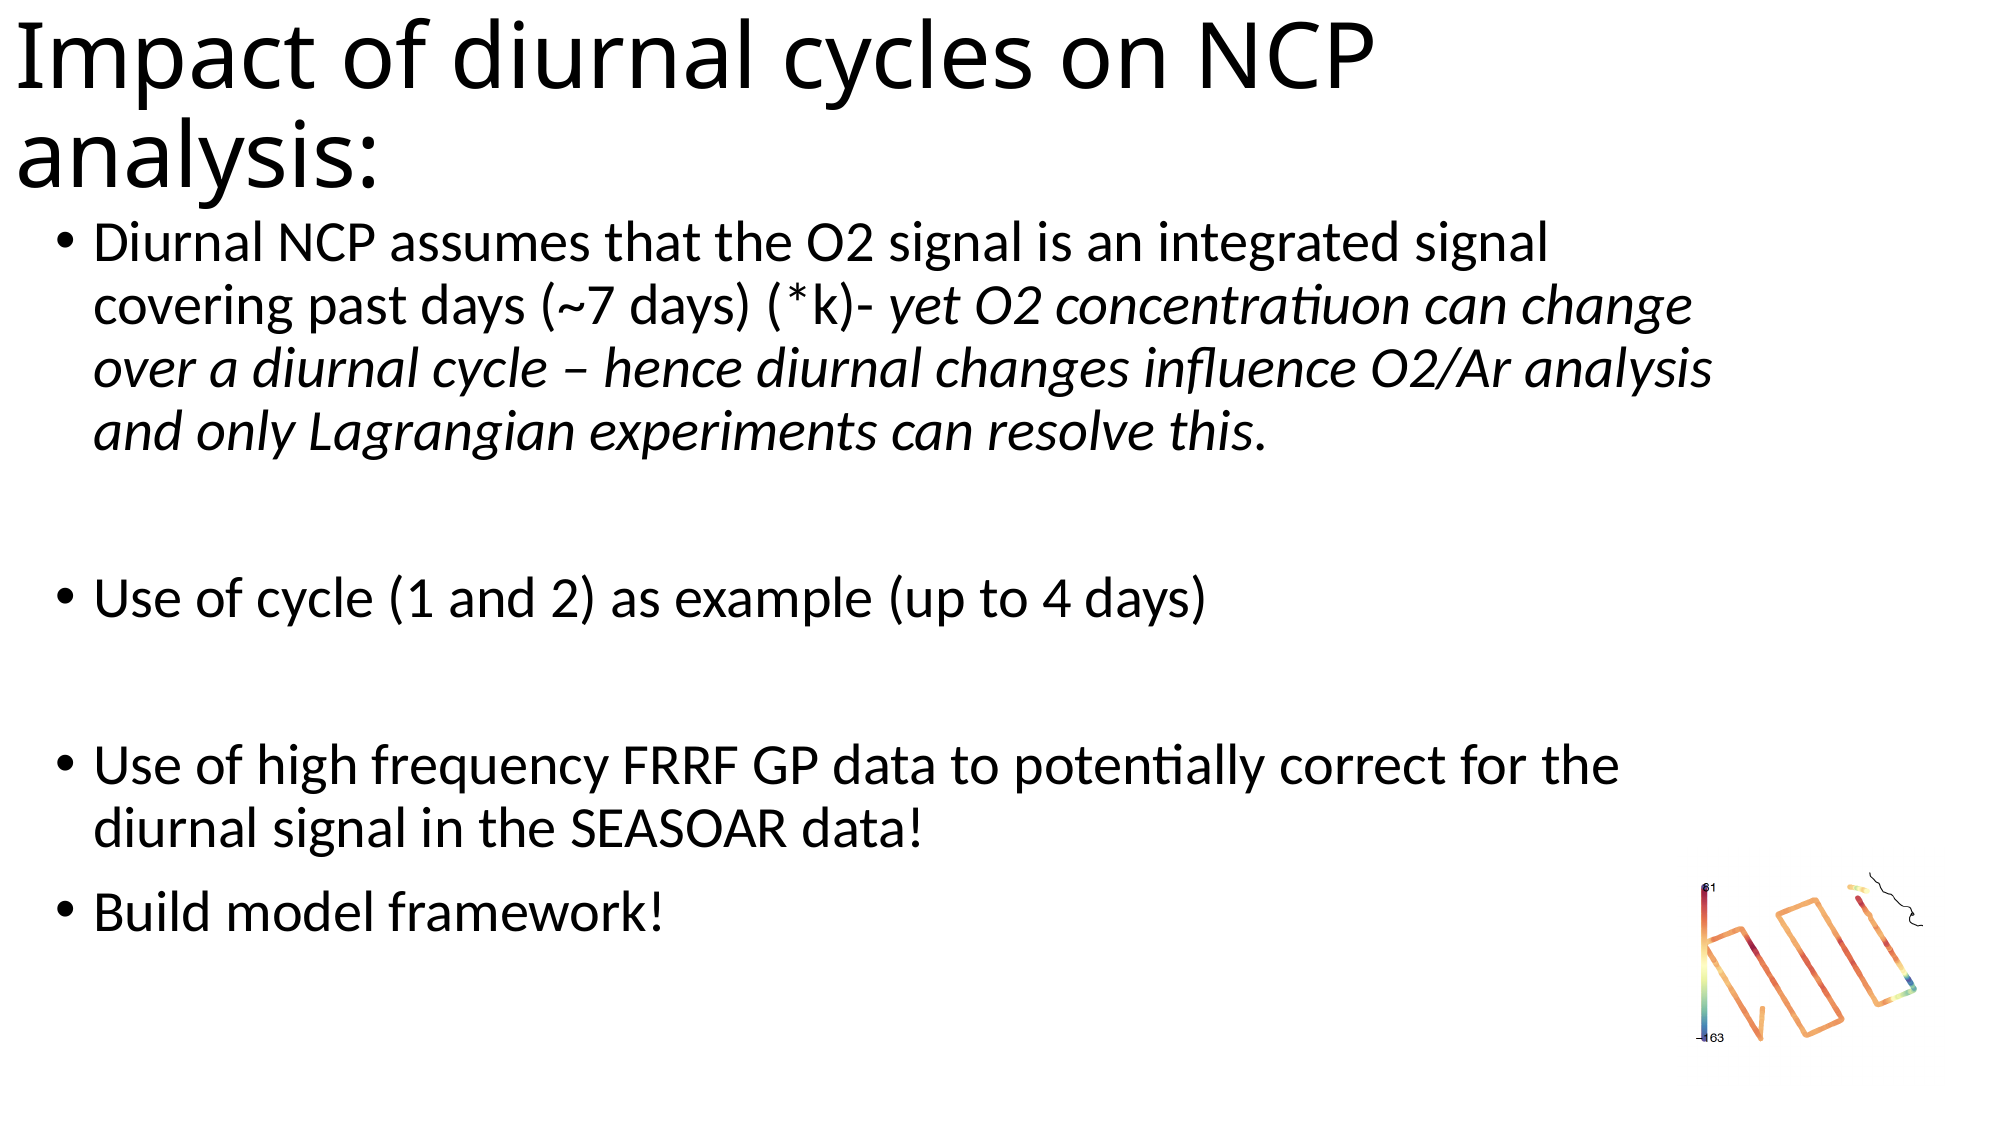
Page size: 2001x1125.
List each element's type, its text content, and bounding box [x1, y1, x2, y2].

title Impact of diurnal cycles on NCP analysis: [0, 0, 1725, 218]
list Diurnal NCP assumes that the O2 signal is an integrated signal covering past days (~7 days) (*k)- yet O2 concentratiuon can change over a diurnal cycle – hence diurnal changes influence O2/Ar analysis and only Lagrangian experiments can resolve this. Use of cycle (1 and 2) as example (up to 4 days) Use of high frequency FRRF GP data to potentially correct for the diurnal signal in the SEASOAR data! Build model framework! [40, 203, 1766, 1030]
picture [1677, 847, 1945, 1086]
